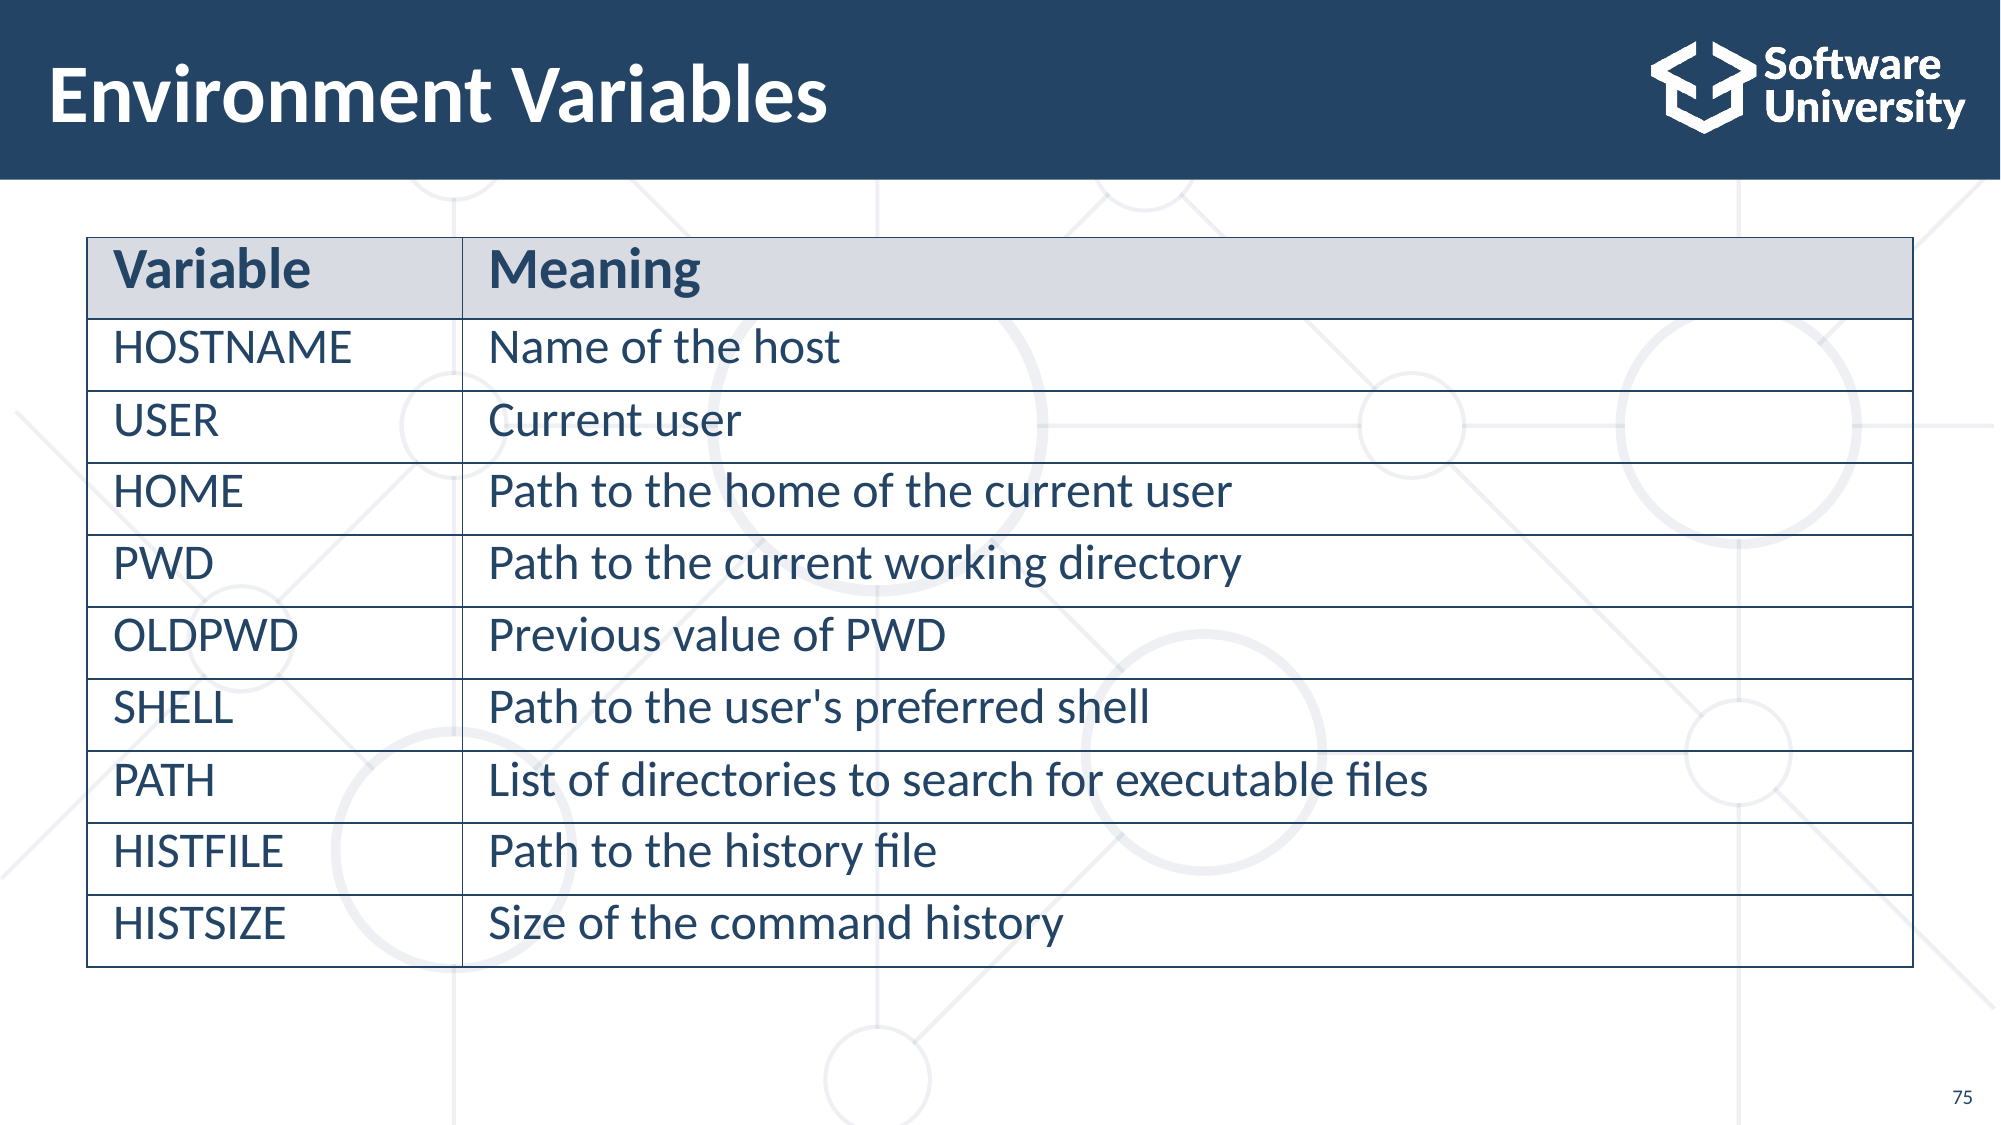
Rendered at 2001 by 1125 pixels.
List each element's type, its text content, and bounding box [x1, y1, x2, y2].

table_header Meaning [463, 238, 1912, 318]
table_cell Name of the host [463, 320, 1912, 390]
table_cell HOSTNAME [88, 320, 462, 390]
table_cell HISTSIZE [88, 896, 462, 966]
table_cell PWD [88, 536, 462, 606]
table_cell Size of the command history [463, 896, 1912, 966]
table_cell PATH [88, 752, 462, 822]
table_cell SHELL [88, 680, 462, 750]
slide_number 75 [1927, 1067, 1989, 1117]
table_cell List of directories to search for executable files [463, 752, 1912, 822]
title Environment Variables [31, 16, 1625, 162]
table_cell HOME [88, 464, 462, 534]
table_cell HISTFILE [88, 824, 462, 894]
table_cell Path to the history file [463, 824, 1912, 894]
table_cell Path to the current working directory [463, 536, 1912, 606]
picture [1651, 41, 1966, 134]
table_cell OLDPWD [88, 608, 462, 678]
table_cell Current user [463, 392, 1912, 462]
table_header Variable [88, 238, 462, 318]
table_cell USER [88, 392, 462, 462]
table_cell Previous value of PWD [463, 608, 1912, 678]
table_cell Path to the home of the current user [463, 464, 1912, 534]
table_cell Path to the user's preferred shell [463, 680, 1912, 750]
